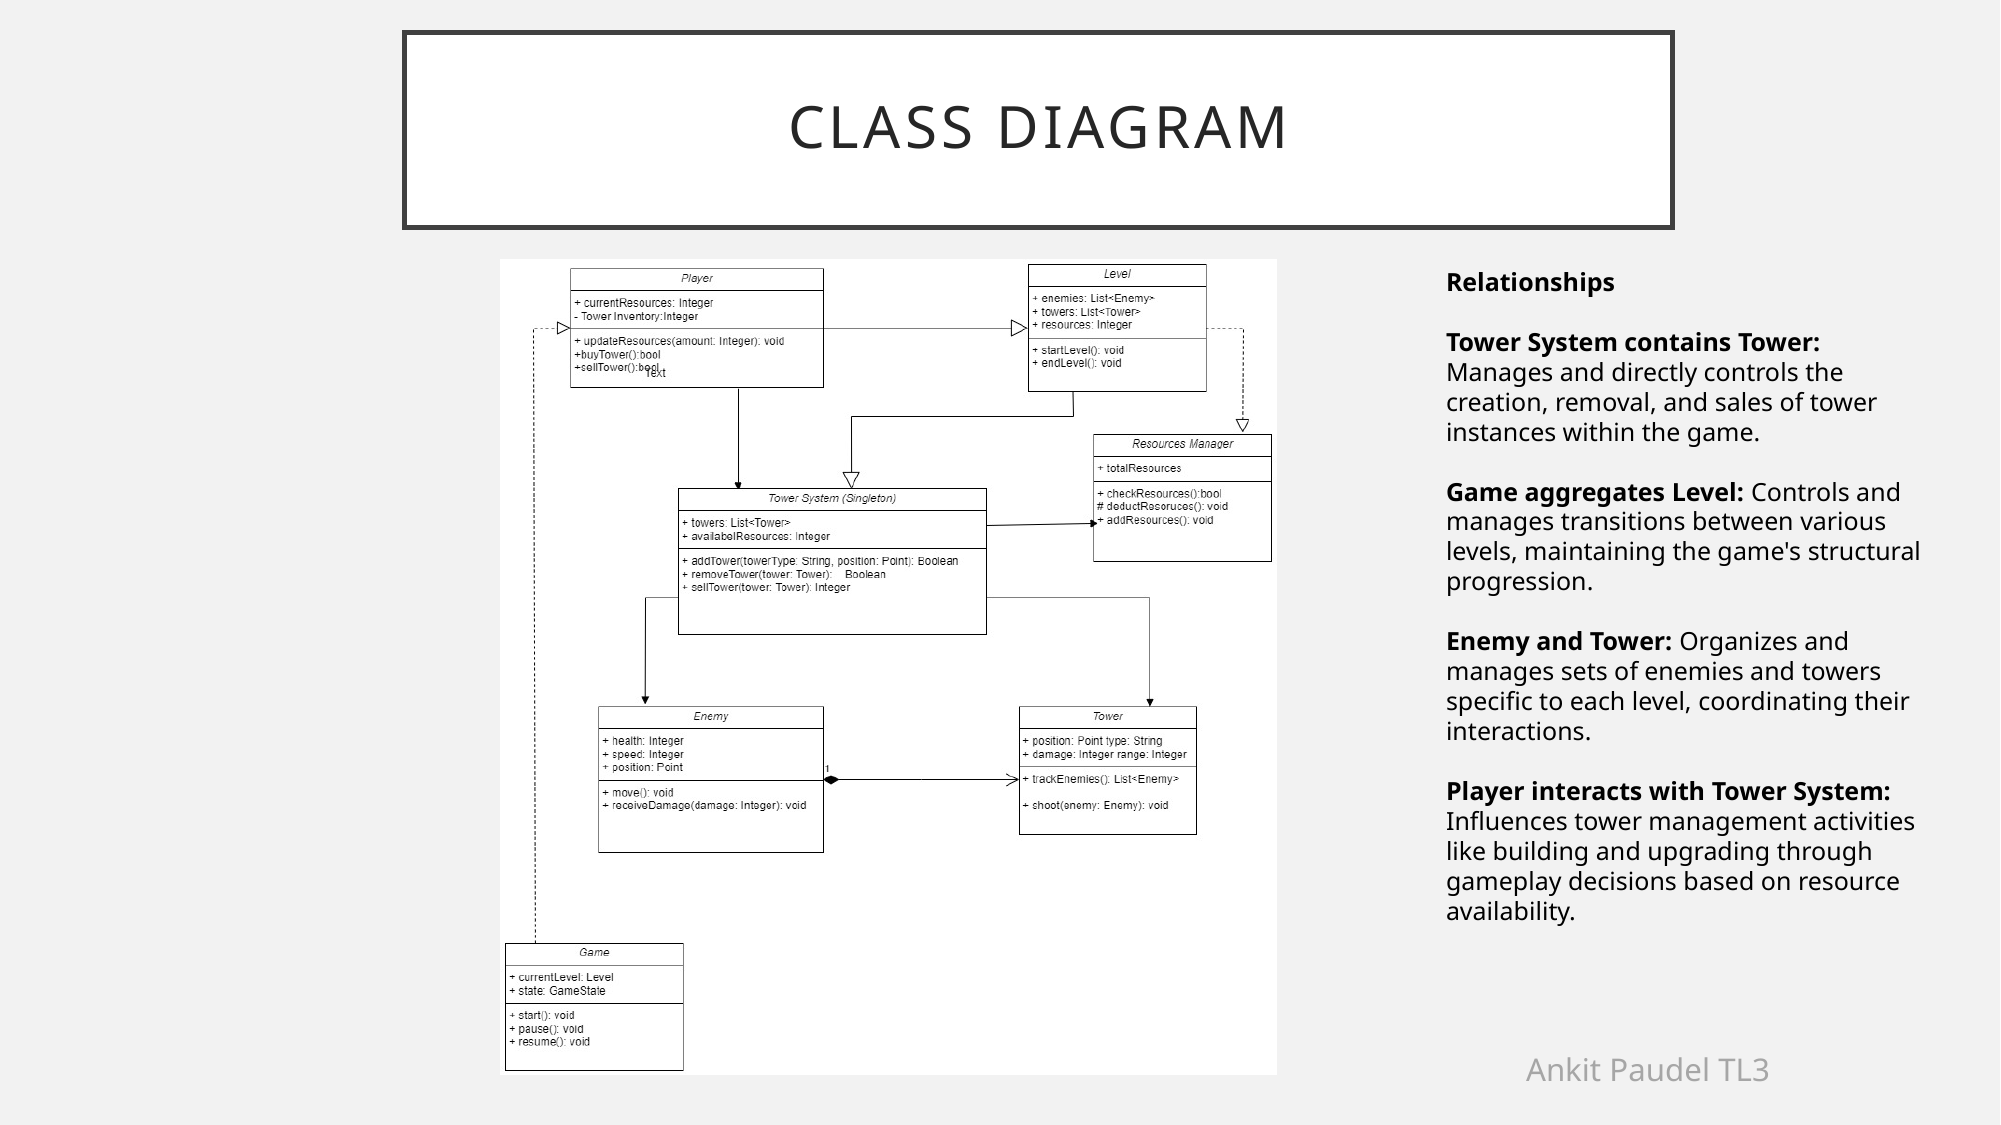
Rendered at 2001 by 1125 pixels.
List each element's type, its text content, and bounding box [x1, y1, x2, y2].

text_box Relationships Tower System contains Tower: Manages and directly controls the creation, removal, and sales of tower instances within the game. Game aggregates Level: Controls and manages transitions between various levels, maintaining the game's structural progression. Enemy and Tower: Organizes and manages sets of enemies and towers specific to each level, coordinating their interactions. Player interacts with Tower System: Influences tower management activities like building and upgrading through gameplay decisions based on resource availability. [1431, 258, 1947, 933]
title Class Diagram [402, 30, 1675, 230]
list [500, 259, 1277, 1075]
text_box Ankit Paudel TL3 [137, 1042, 1786, 1103]
